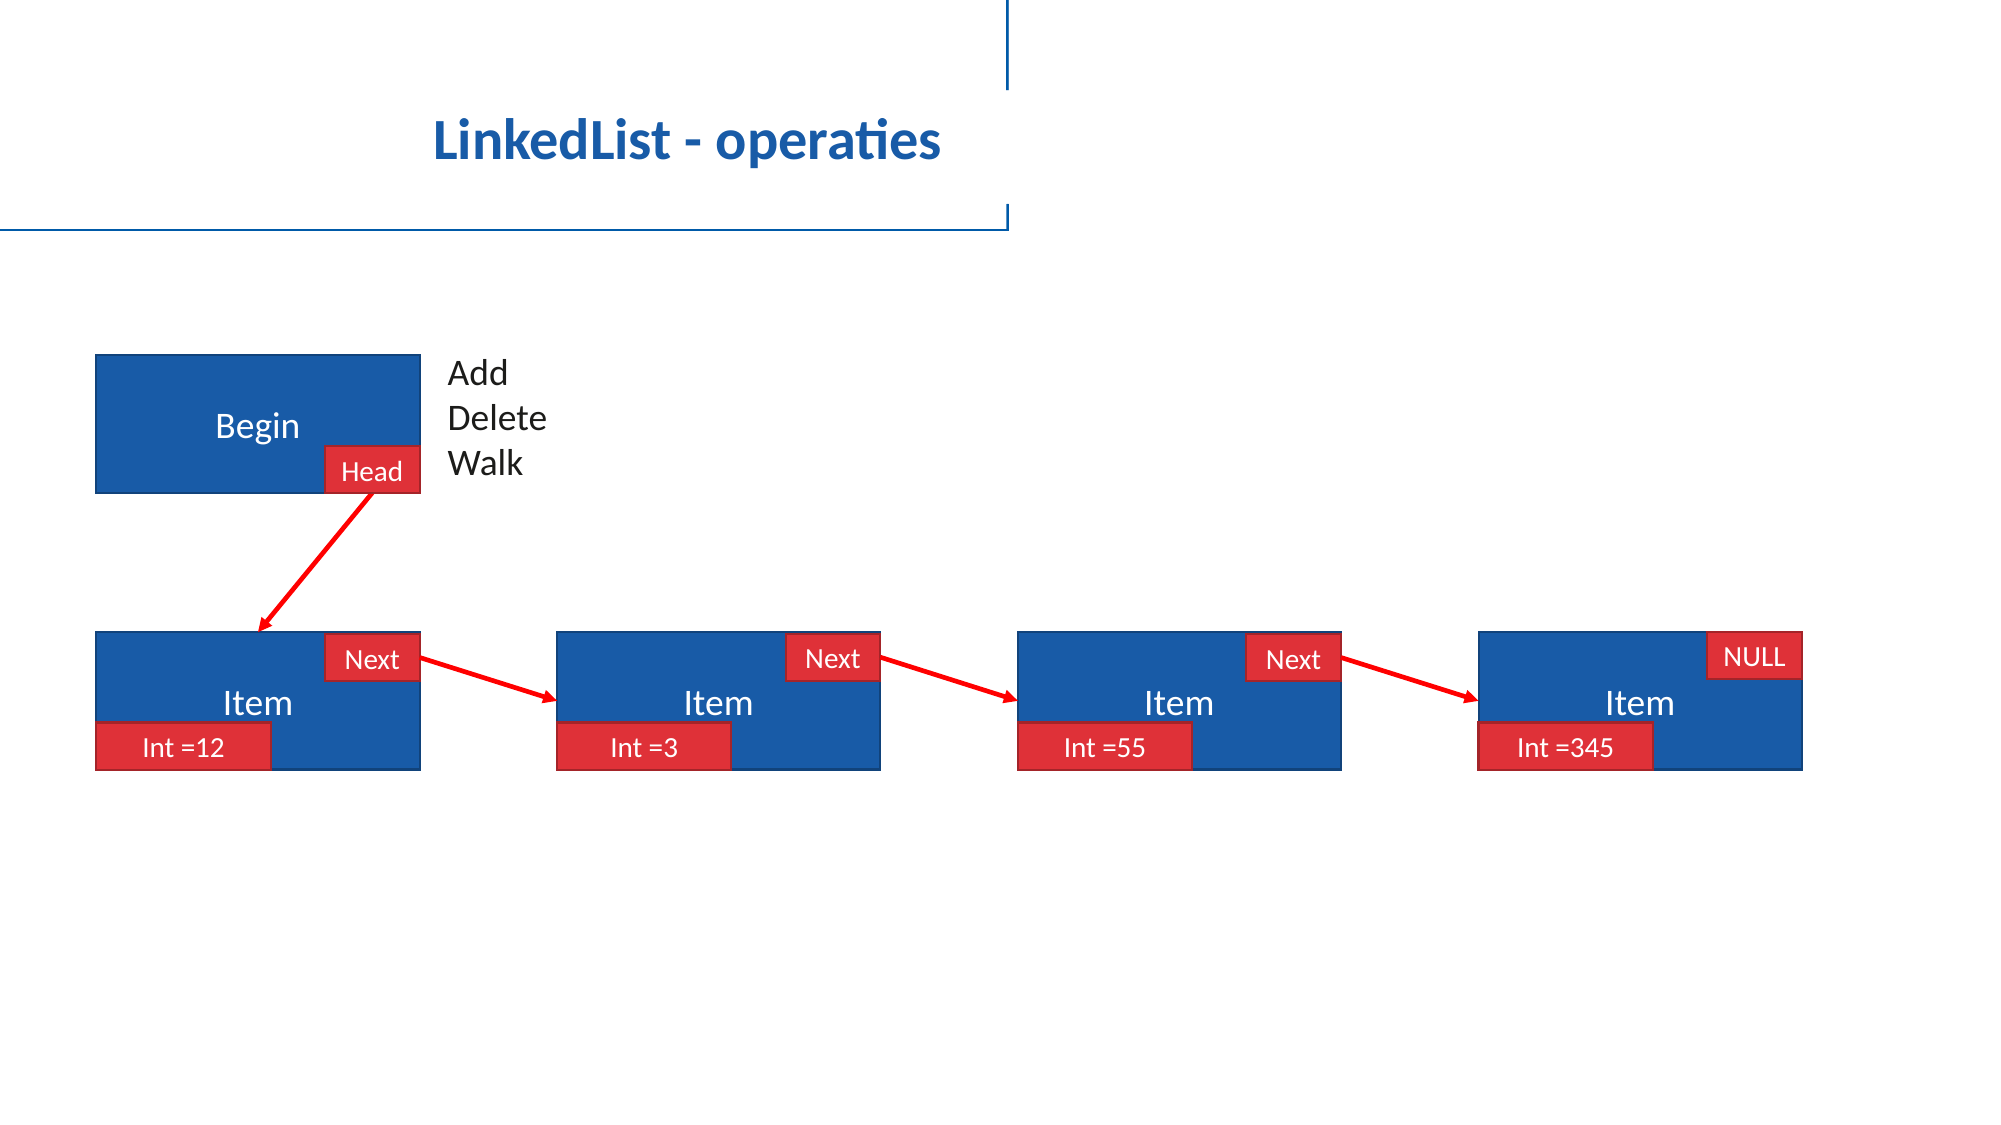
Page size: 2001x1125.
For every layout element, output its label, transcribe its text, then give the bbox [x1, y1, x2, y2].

text_box Int =3 [556, 721, 732, 771]
text_box Item [556, 631, 881, 771]
text_box Item [95, 631, 421, 771]
text_box Begin [95, 354, 421, 494]
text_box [1340, 657, 1479, 701]
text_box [419, 657, 558, 701]
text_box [257, 492, 373, 633]
text_box Next [785, 633, 881, 682]
text_box Next [324, 633, 421, 682]
text_box Item [1478, 631, 1803, 771]
text_box Next [1245, 633, 1342, 682]
picture [0, 0, 1009, 231]
text_box Item [1017, 631, 1342, 771]
text_box Int =55 [1017, 721, 1193, 771]
text_box NULL [1706, 631, 1803, 680]
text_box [880, 657, 1018, 701]
text_box Add Delete Walk [432, 340, 693, 491]
text_box Int =12 [95, 721, 272, 771]
text_box Head [324, 445, 421, 494]
title LinkedList - operaties [433, 112, 1842, 169]
text_box Int =345 [1477, 721, 1654, 771]
